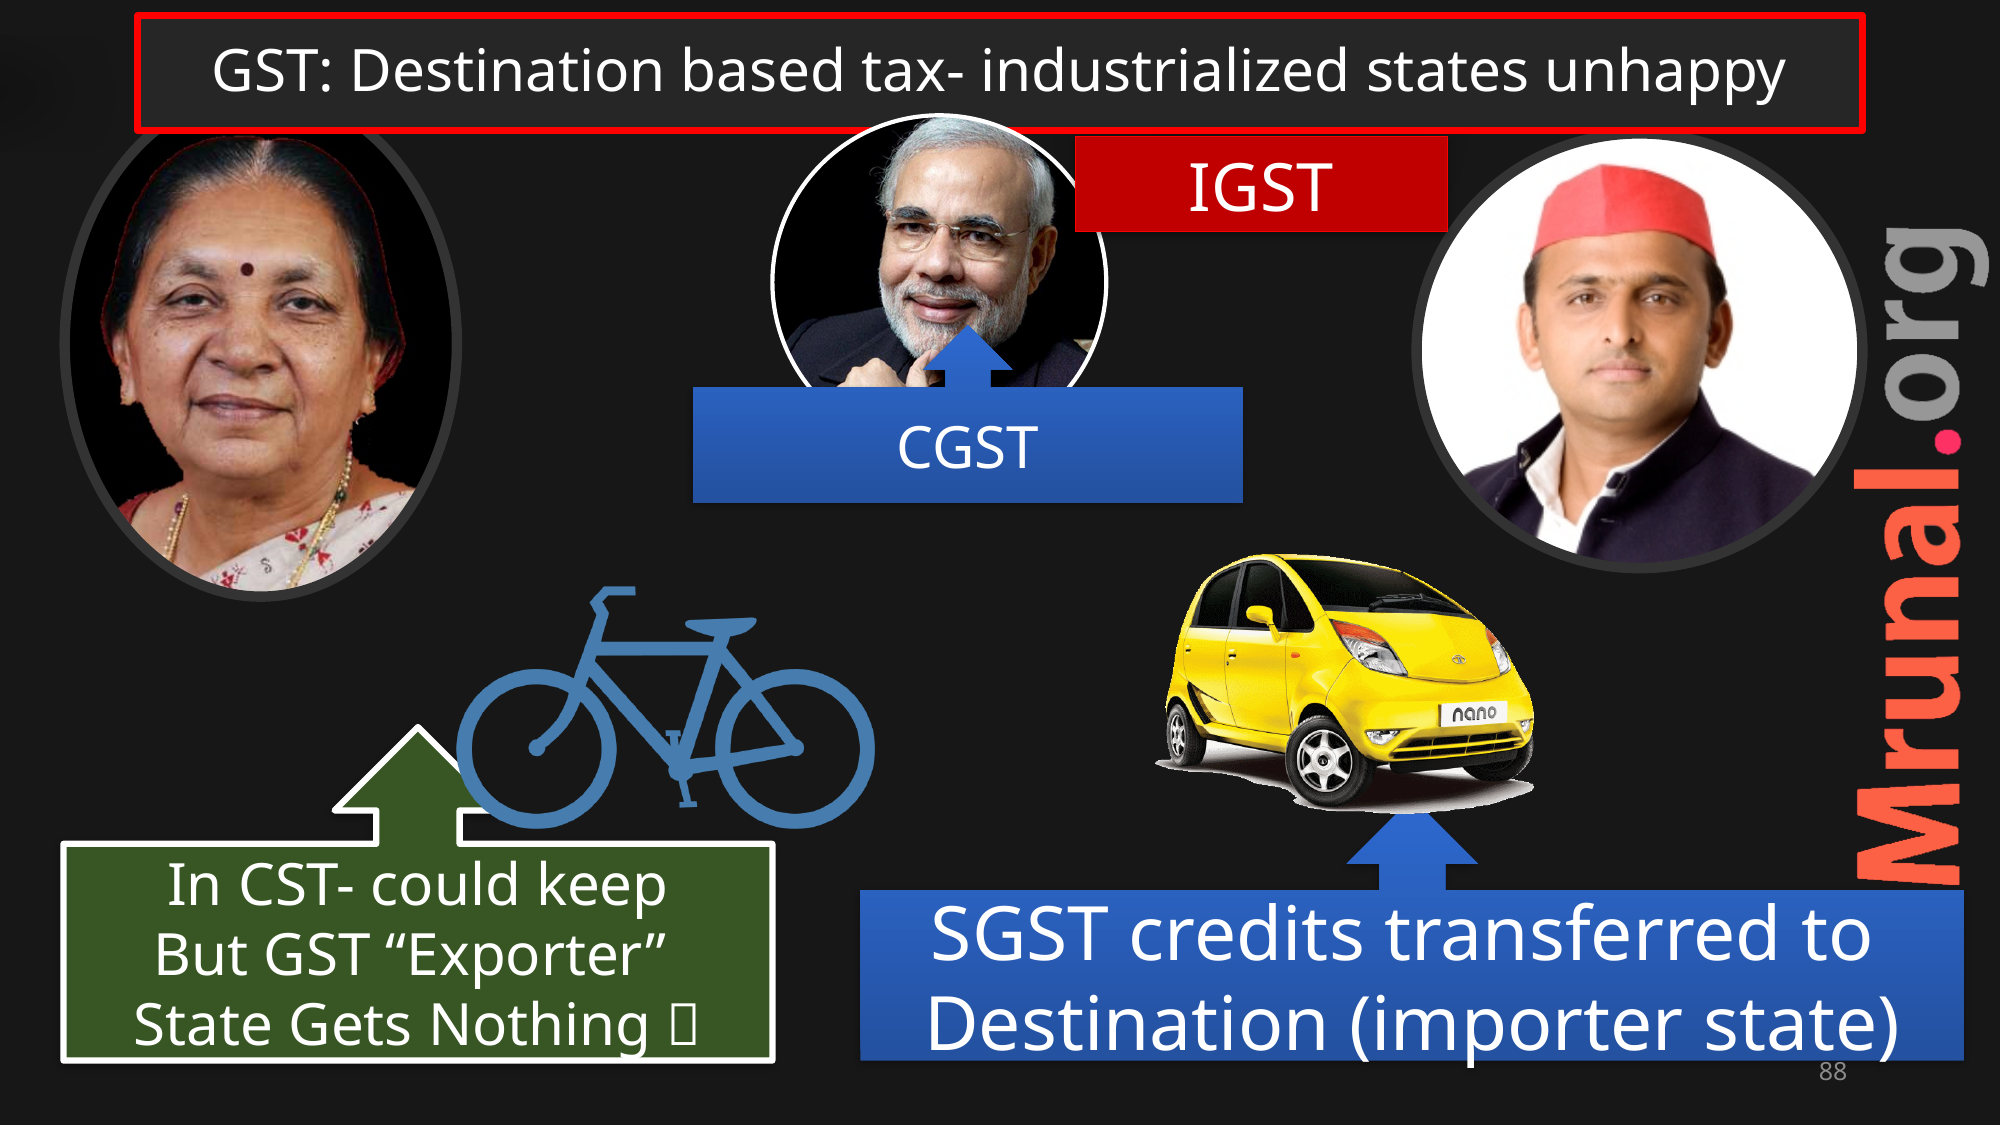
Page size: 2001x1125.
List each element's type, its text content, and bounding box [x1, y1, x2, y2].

picture [1098, 133, 2000, 894]
title GST: Destination based tax- industrialized states unhappy [134, 12, 1866, 134]
text_box SGST credits transferred to Destination (importer state) [860, 855, 1965, 1061]
text_box [770, 113, 1109, 385]
text_box IGST [1075, 136, 1412, 232]
slide_number 88 [1412, 1042, 1863, 1103]
text_box CGST [692, 324, 1244, 504]
text_box In CST- could keep But GST “Exporter” State Gets Nothing  [60, 723, 776, 1064]
picture [64, 90, 876, 830]
